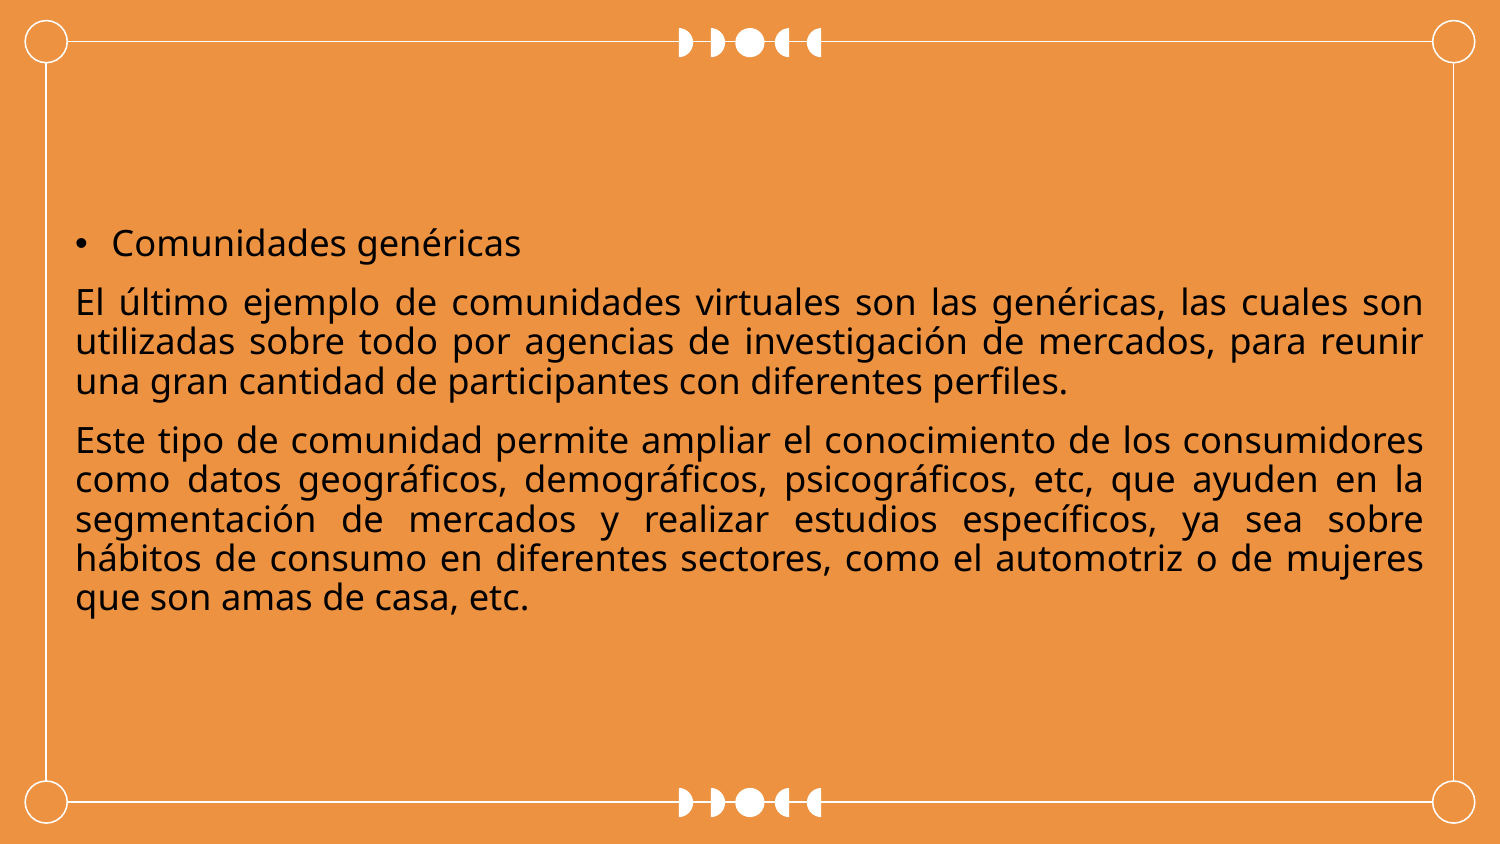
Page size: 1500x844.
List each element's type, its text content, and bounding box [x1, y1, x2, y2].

text_box Comunidades genéricas El último ejemplo de comunidades virtuales son las genéricas, las cuales son utilizadas sobre todo por agencias de investigación de mercados, para reunir una gran cantidad de participantes con diferentes perfiles. Este tipo de comunidad permite ampliar el conocimiento de los consumidores como datos geográficos, demográficos, psicográficos, etc, que ayuden en la segmentación de mercados y realizar estudios específicos, ya sea sobre hábitos de consumo en diferentes sectores, como el automotriz o de mujeres que son amas de casa, etc. [60, 217, 1440, 627]
